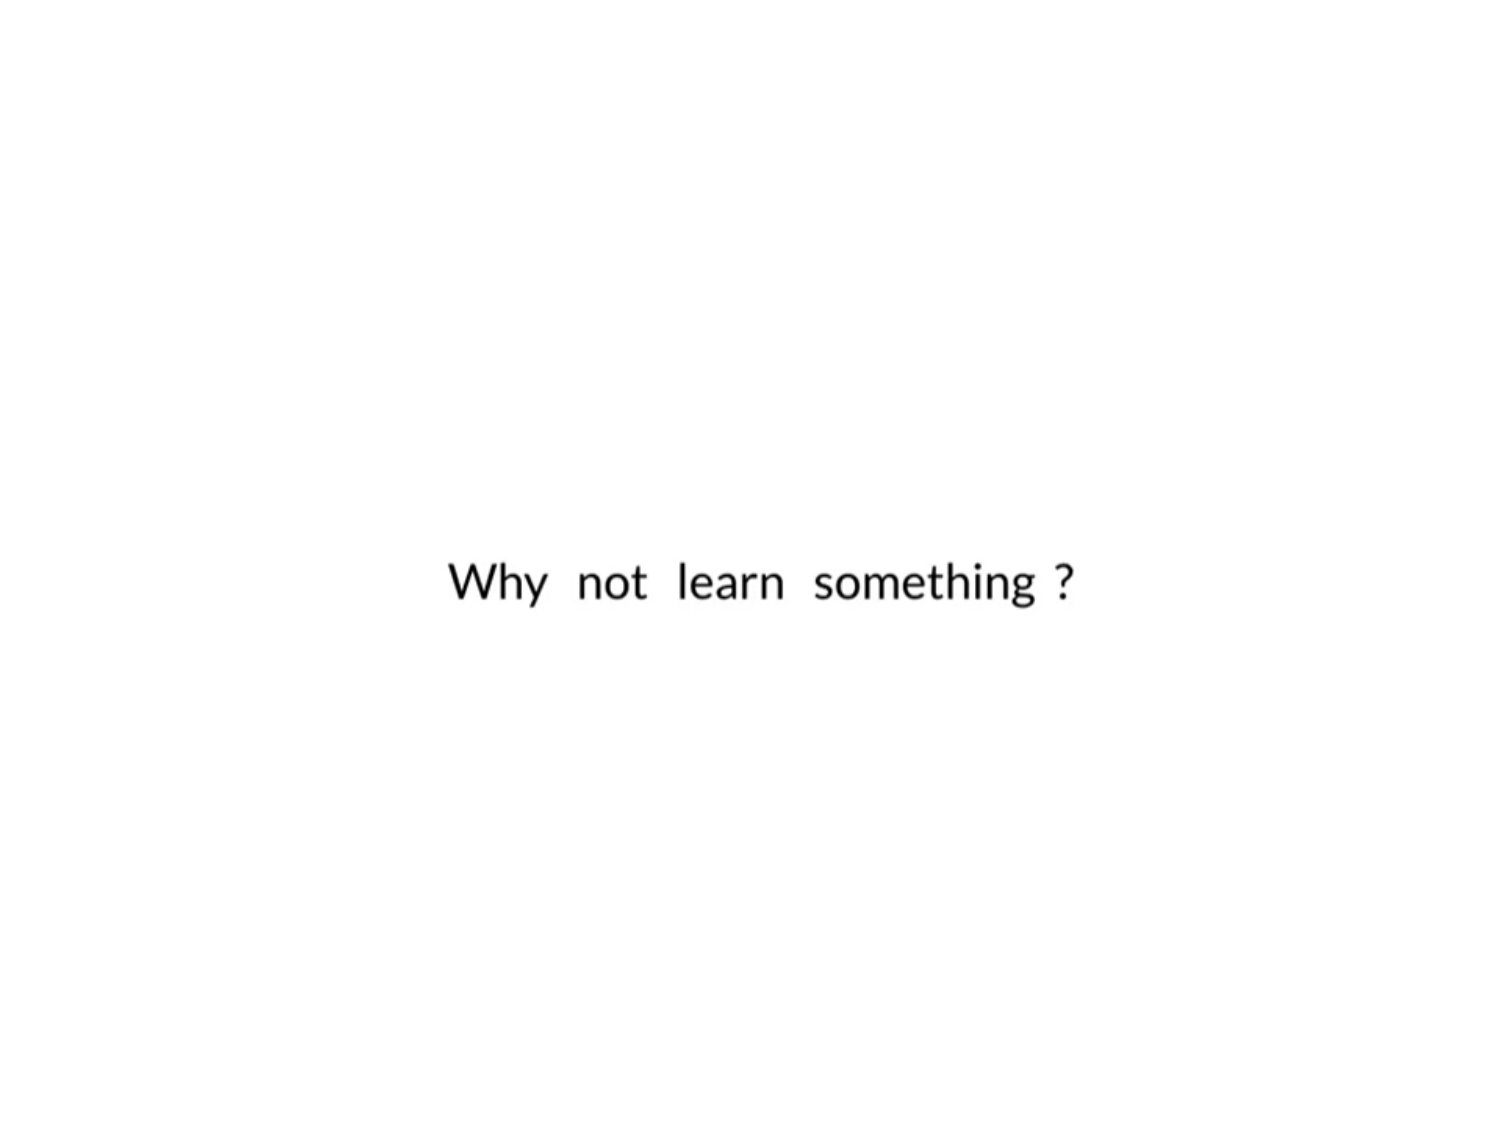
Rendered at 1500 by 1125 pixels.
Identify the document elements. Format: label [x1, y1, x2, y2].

picture [87, 398, 1412, 727]
